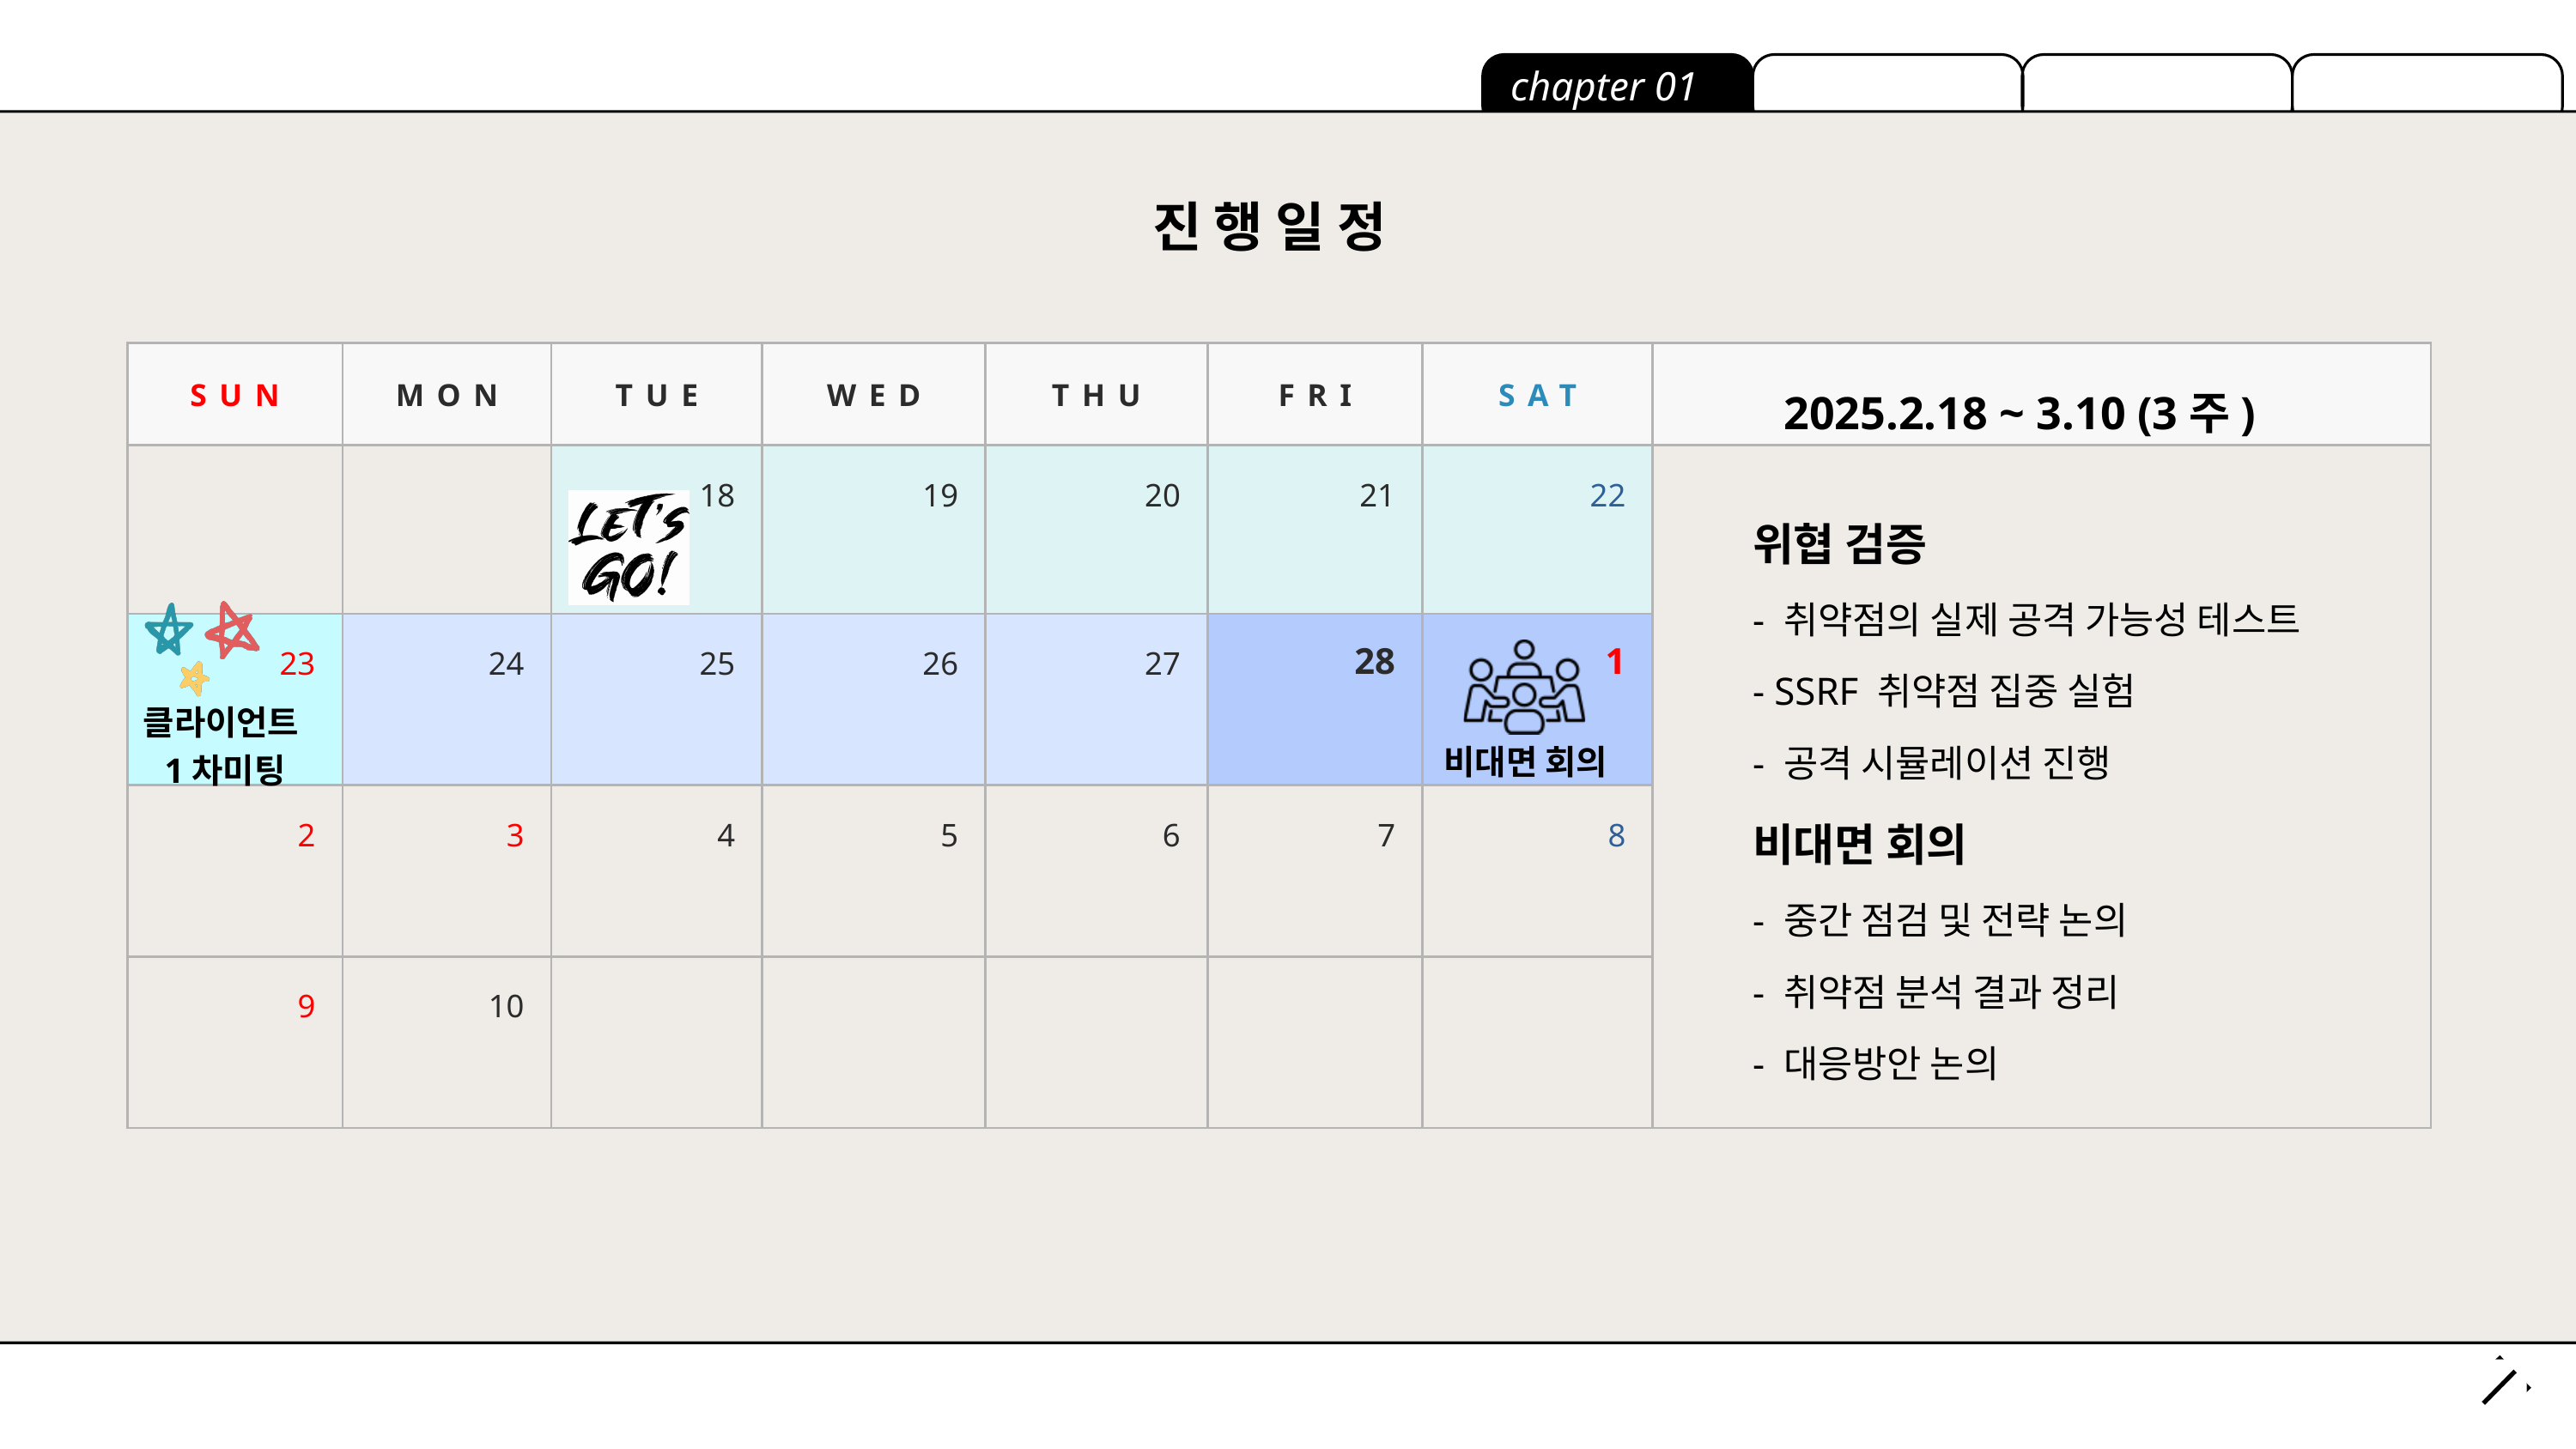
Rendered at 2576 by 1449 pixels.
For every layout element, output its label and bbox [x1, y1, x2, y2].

text_box [287, 1039, 1198, 1261]
text_box [0, 111, 2576, 1343]
text_box [2021, 54, 2290, 108]
text_box [1482, 54, 1753, 108]
text_box [1754, 54, 2020, 108]
text_box [2292, 54, 2563, 108]
picture [568, 490, 690, 606]
text_box [2467, 1355, 2531, 1420]
